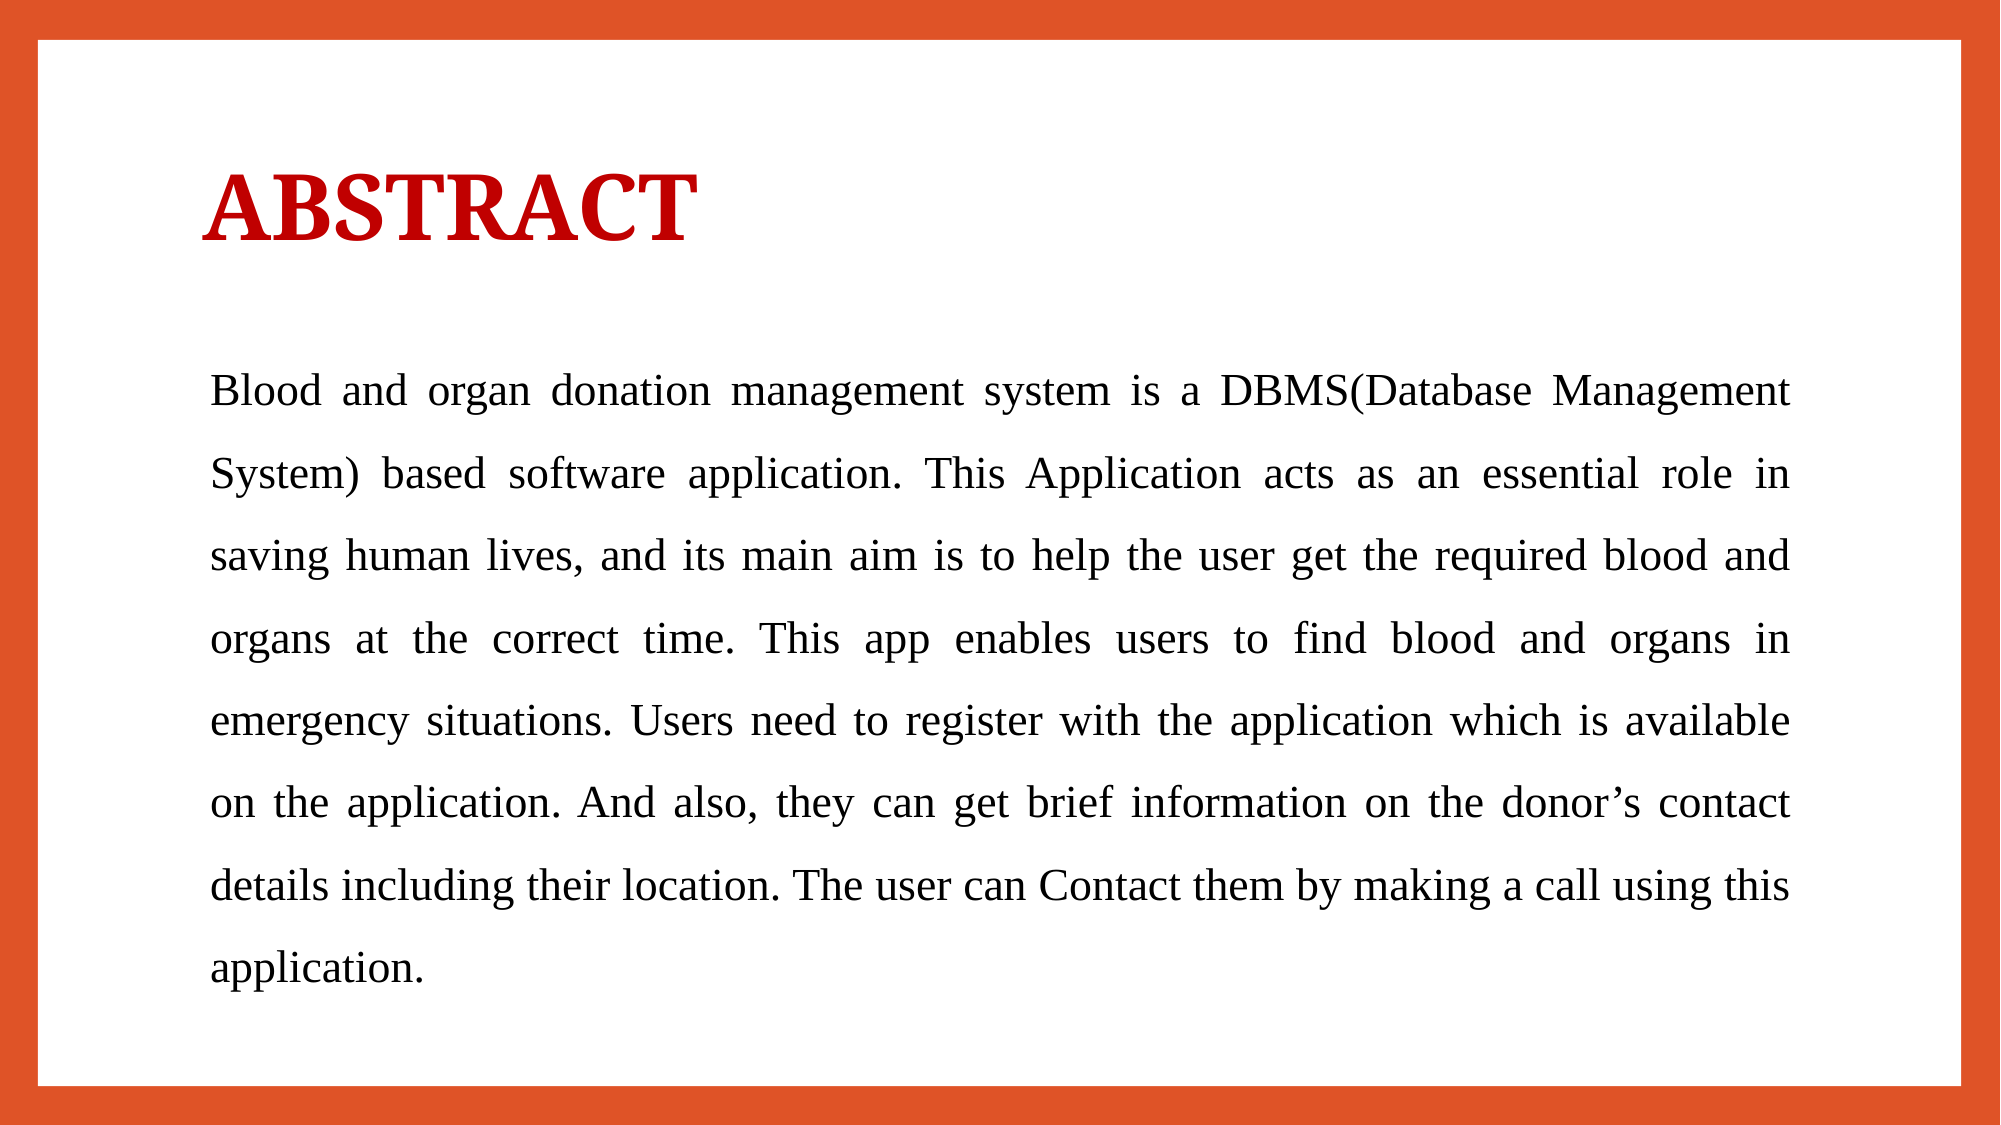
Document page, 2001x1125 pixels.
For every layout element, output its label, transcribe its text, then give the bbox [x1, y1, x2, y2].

title ABSTRACT [187, 99, 1808, 323]
list Blood and organ donation management system is a DBMS(Database Management System) based software application. This Application acts as an essential role in saving human lives, and its main aim is to help the user get the required blood and organs at the correct time. This app enables users to find blood and organs in emergency situations. Users need to register with the application which is available on the application. And also, they can get brief information on the donor’s contact details including their location. The user can Contact them by making a call using this application. [187, 324, 1808, 988]
